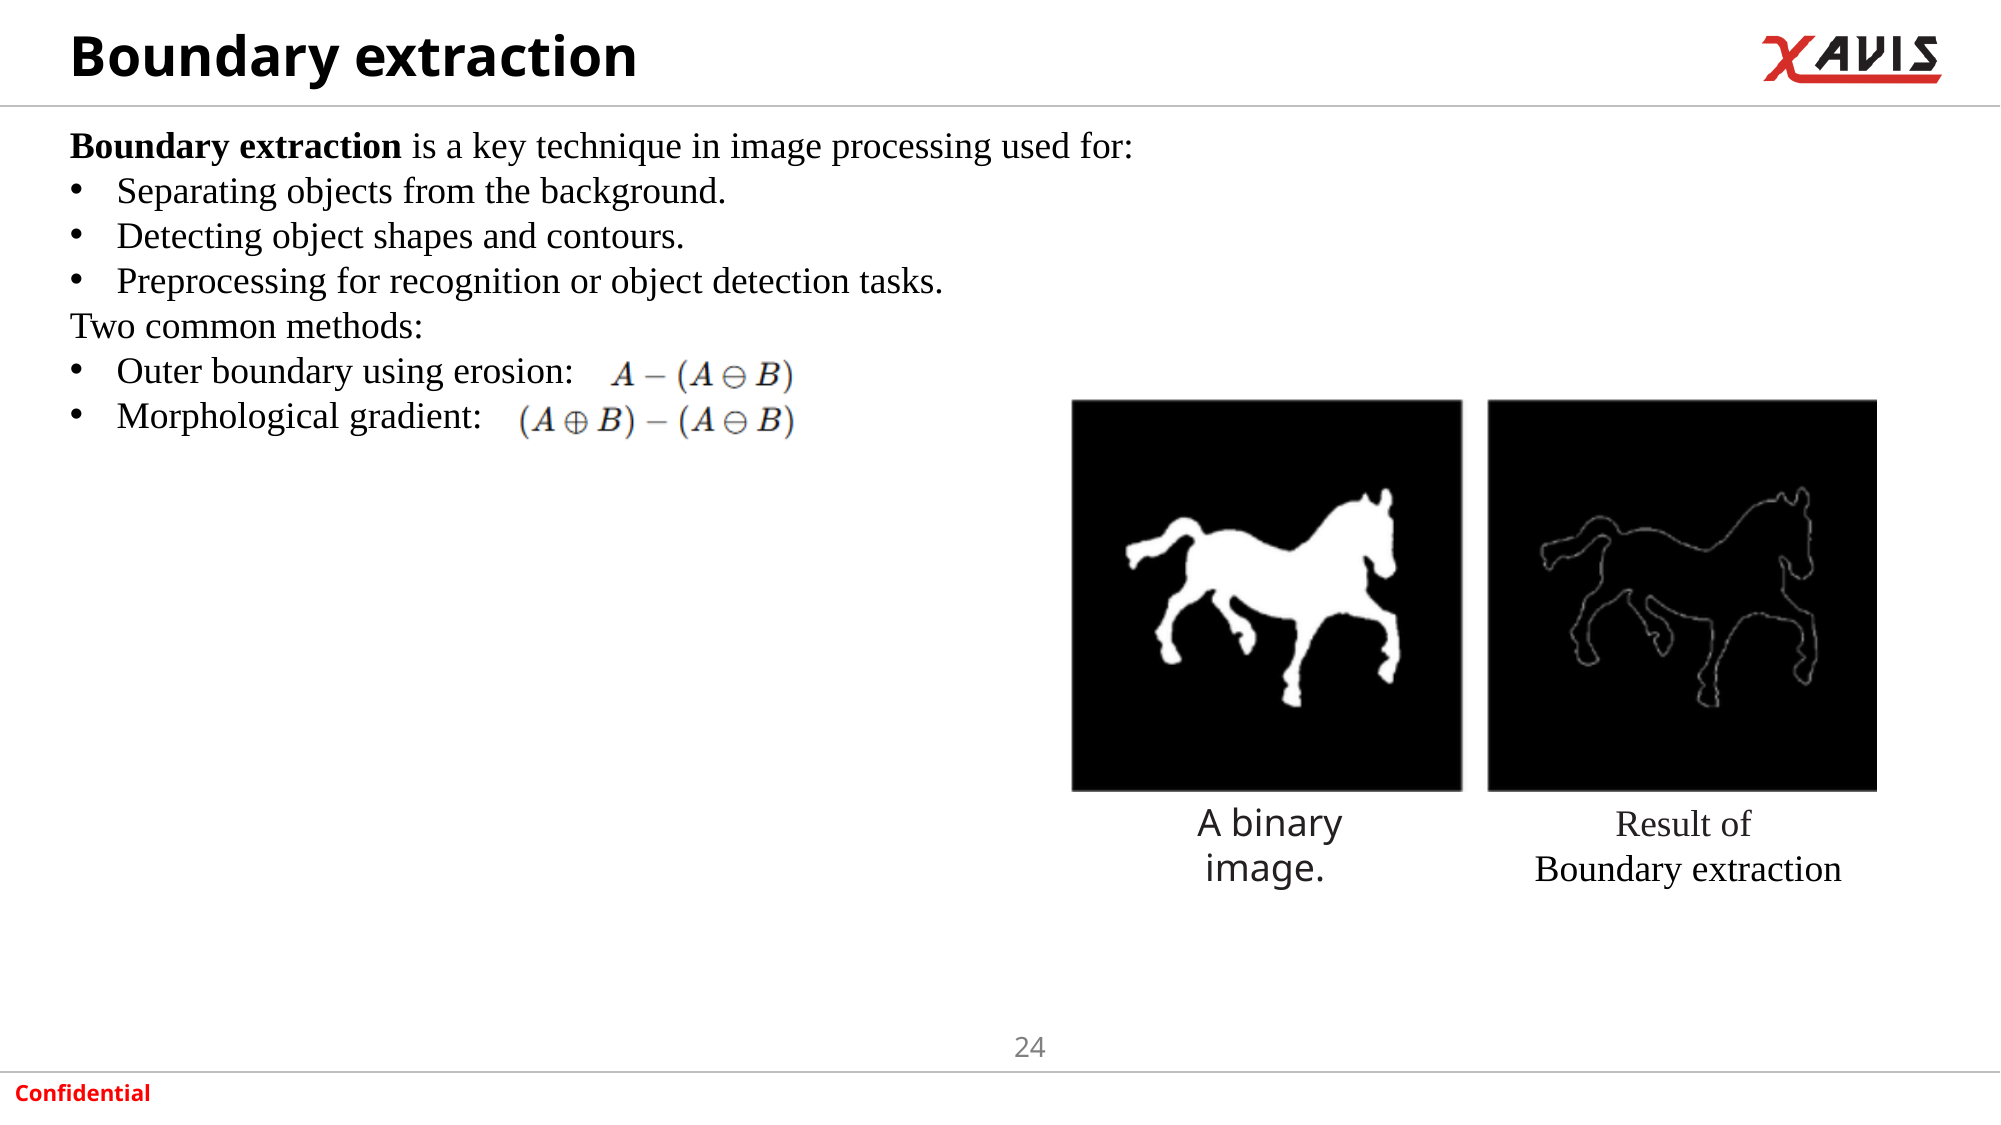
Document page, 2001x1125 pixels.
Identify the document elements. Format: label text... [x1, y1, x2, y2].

text_box Boundary extraction is a key technique in image processing used for: Separating objects from the background. Detecting object shapes and contours. Preprocessing for recognition or object detection tasks. Two common methods: Outer boundary using erosion: Morphological gradient: [54, 113, 1474, 444]
text_box Result of Boundary extraction [1500, 799, 1877, 897]
picture [1069, 399, 1878, 792]
picture [1756, 26, 1946, 89]
text_box A binary image. [1122, 800, 1418, 942]
picture [515, 357, 795, 444]
title Boundary extraction [55, 23, 1270, 85]
